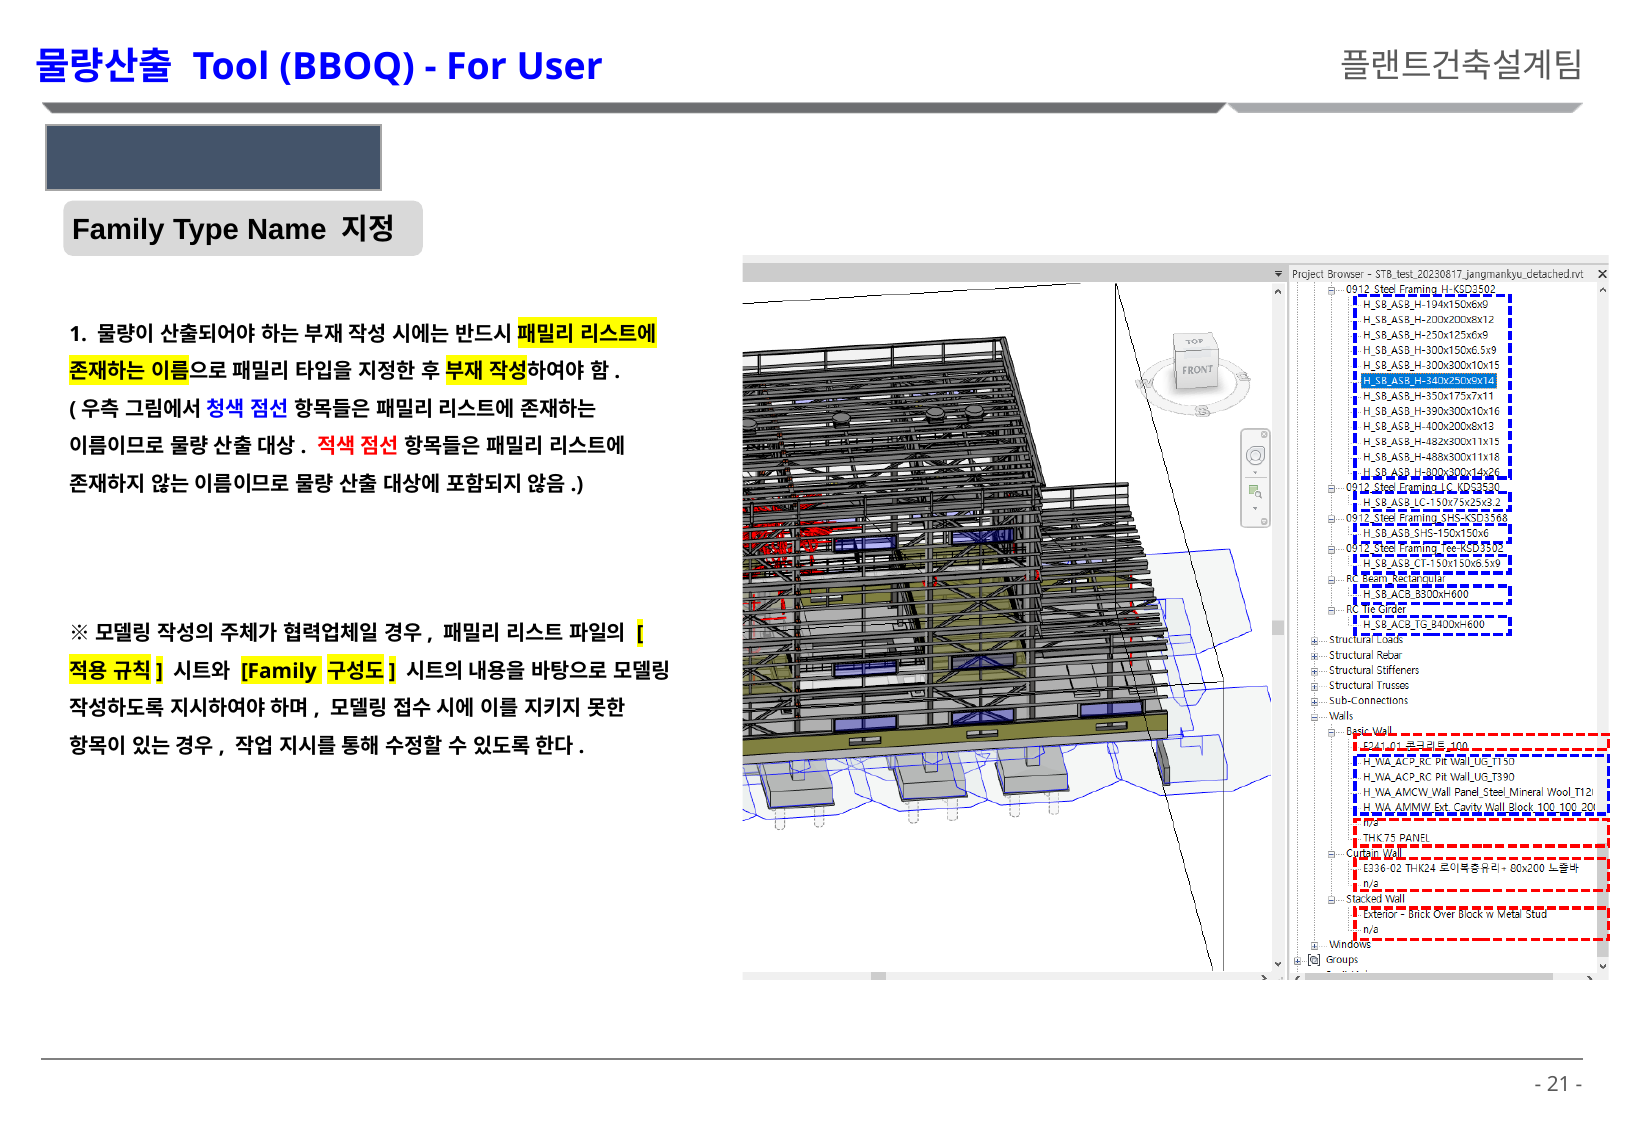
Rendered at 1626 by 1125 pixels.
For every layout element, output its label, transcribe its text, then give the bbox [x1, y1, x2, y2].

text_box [742, 255, 1609, 980]
text_box 물량산출 Tool (BBOQ) - For User [20, 34, 618, 95]
picture [42, 102, 1583, 114]
text_box 1. 물량이 산출되어야 하는 부재 작성 시에는 반드시 패밀리 리스트에 존재하는 이름으로 패밀리 타입을 지정한 후 부재 작성하여야 함. (우측 그림에서 청색 점선 항목들은 패밀리 리스트에 존재하는 이름이므로 물량 산출 대상. 적색 점선 항목들은 패밀리 리스트에 존재하지 않는 이름이므로 물량 산출 대상에 포함되지 않음.) ※모델링 작성의 주체가 협력업체일 경우, 패밀리 리스트 파일의 [적용 규칙] 시트와 [Family 구성도] 시트의 내용을 바탕으로 모델링 작성하도록 지시하여야 하며, 모델링 접수 시에 이를 지키지 못한 항목이 있는 경우, 작업 지시를 통해 수정할 수 있도록 한다. [45, 301, 692, 1061]
text_box 플랜트건축설계팀 [1339, 43, 1584, 84]
text_box Family Type Name 지정 [62, 199, 424, 257]
text_box 4. Revit Modeling [45, 124, 382, 191]
